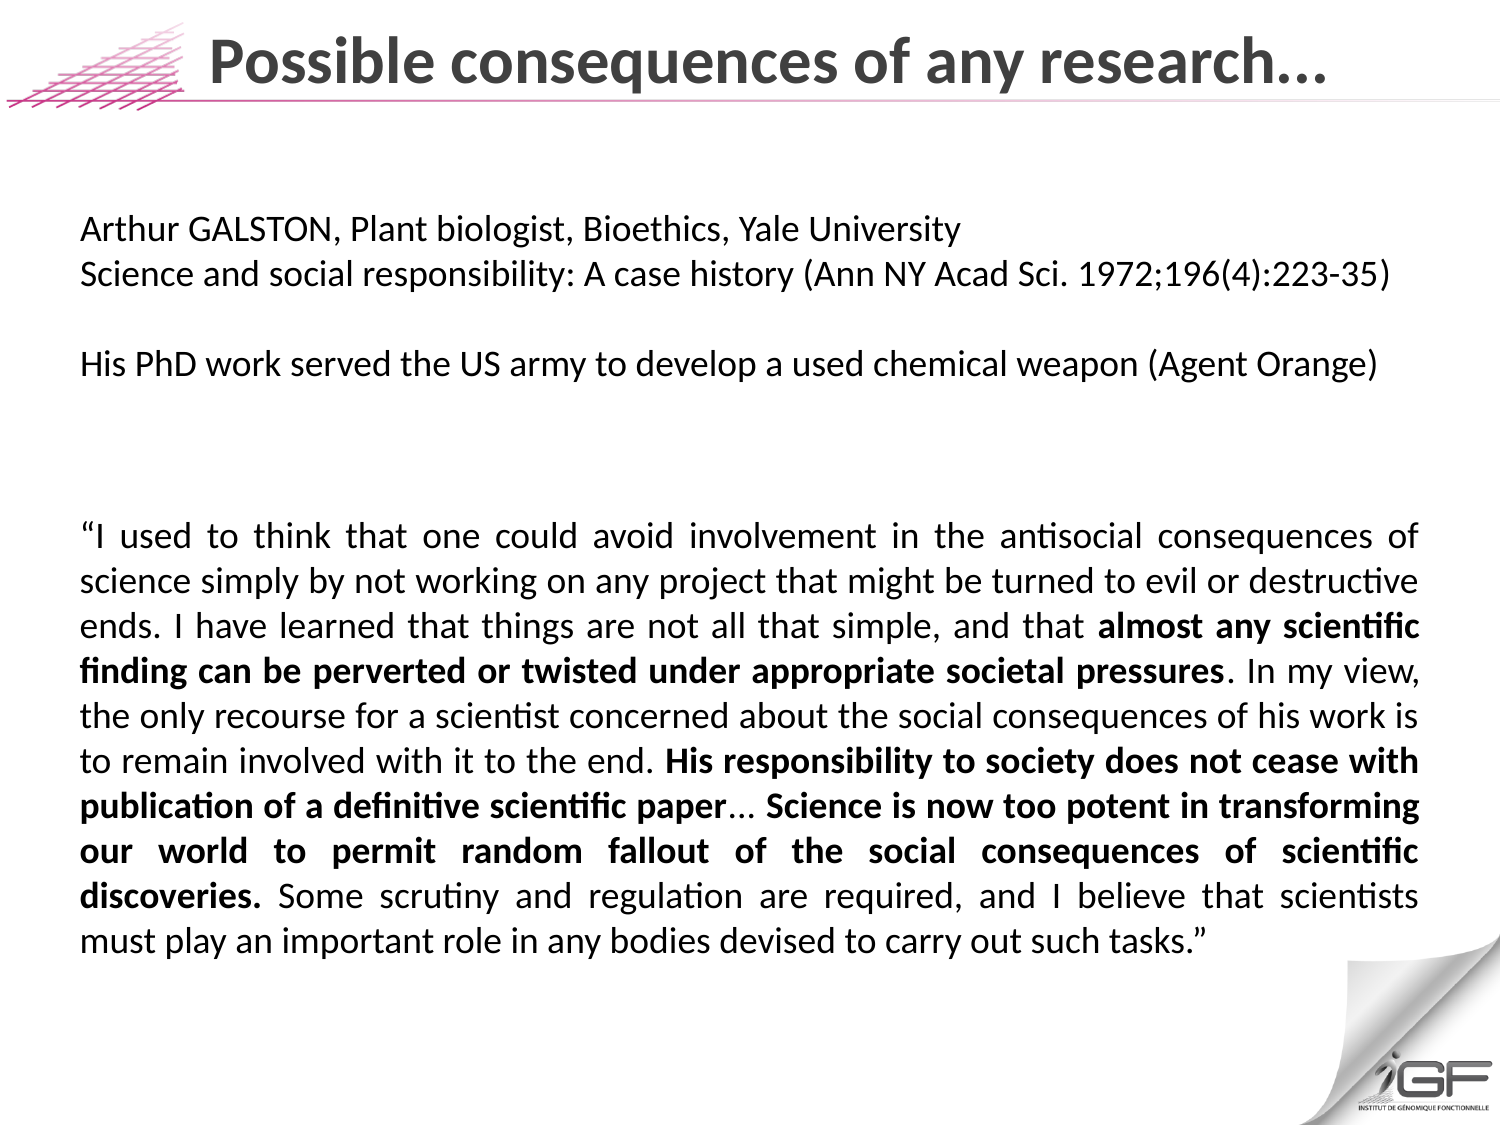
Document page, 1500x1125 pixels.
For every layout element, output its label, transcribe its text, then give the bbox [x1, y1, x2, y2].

text_box Arthur GALSTON, Plant biologist, Bioethics, Yale University Science and social responsibility: A case history (Ann NY Acad Sci. 1972;196(4):223-35) His PhD work served the US army to develop a used chemical weapon (Agent Orange) [65, 196, 1448, 391]
picture [6, 0, 194, 111]
picture [1221, 845, 1500, 1125]
text_box “I used to think that one could avoid involvement in the antisocial consequences of science simply by not working on any project that might be turned to evil or destructive ends. I have learned that things are not all that simple, and that almost any scientific finding can be perverted or twisted under appropriate societal pressures. In my view, the only recourse for a scientist concerned about the social consequences of his work is to remain involved with it to the end. His responsibility to society does not cease with publication of a definitive scientific paper... Science is now too potent in transforming our world to permit random fallout of the social consequences of scientific discoveries. Some scrutiny and regulation are required, and I believe that scientists must play an important role in any bodies devised to carry out such tasks.” [64, 503, 1436, 969]
title Possible consequences of any research... [194, 0, 1500, 114]
